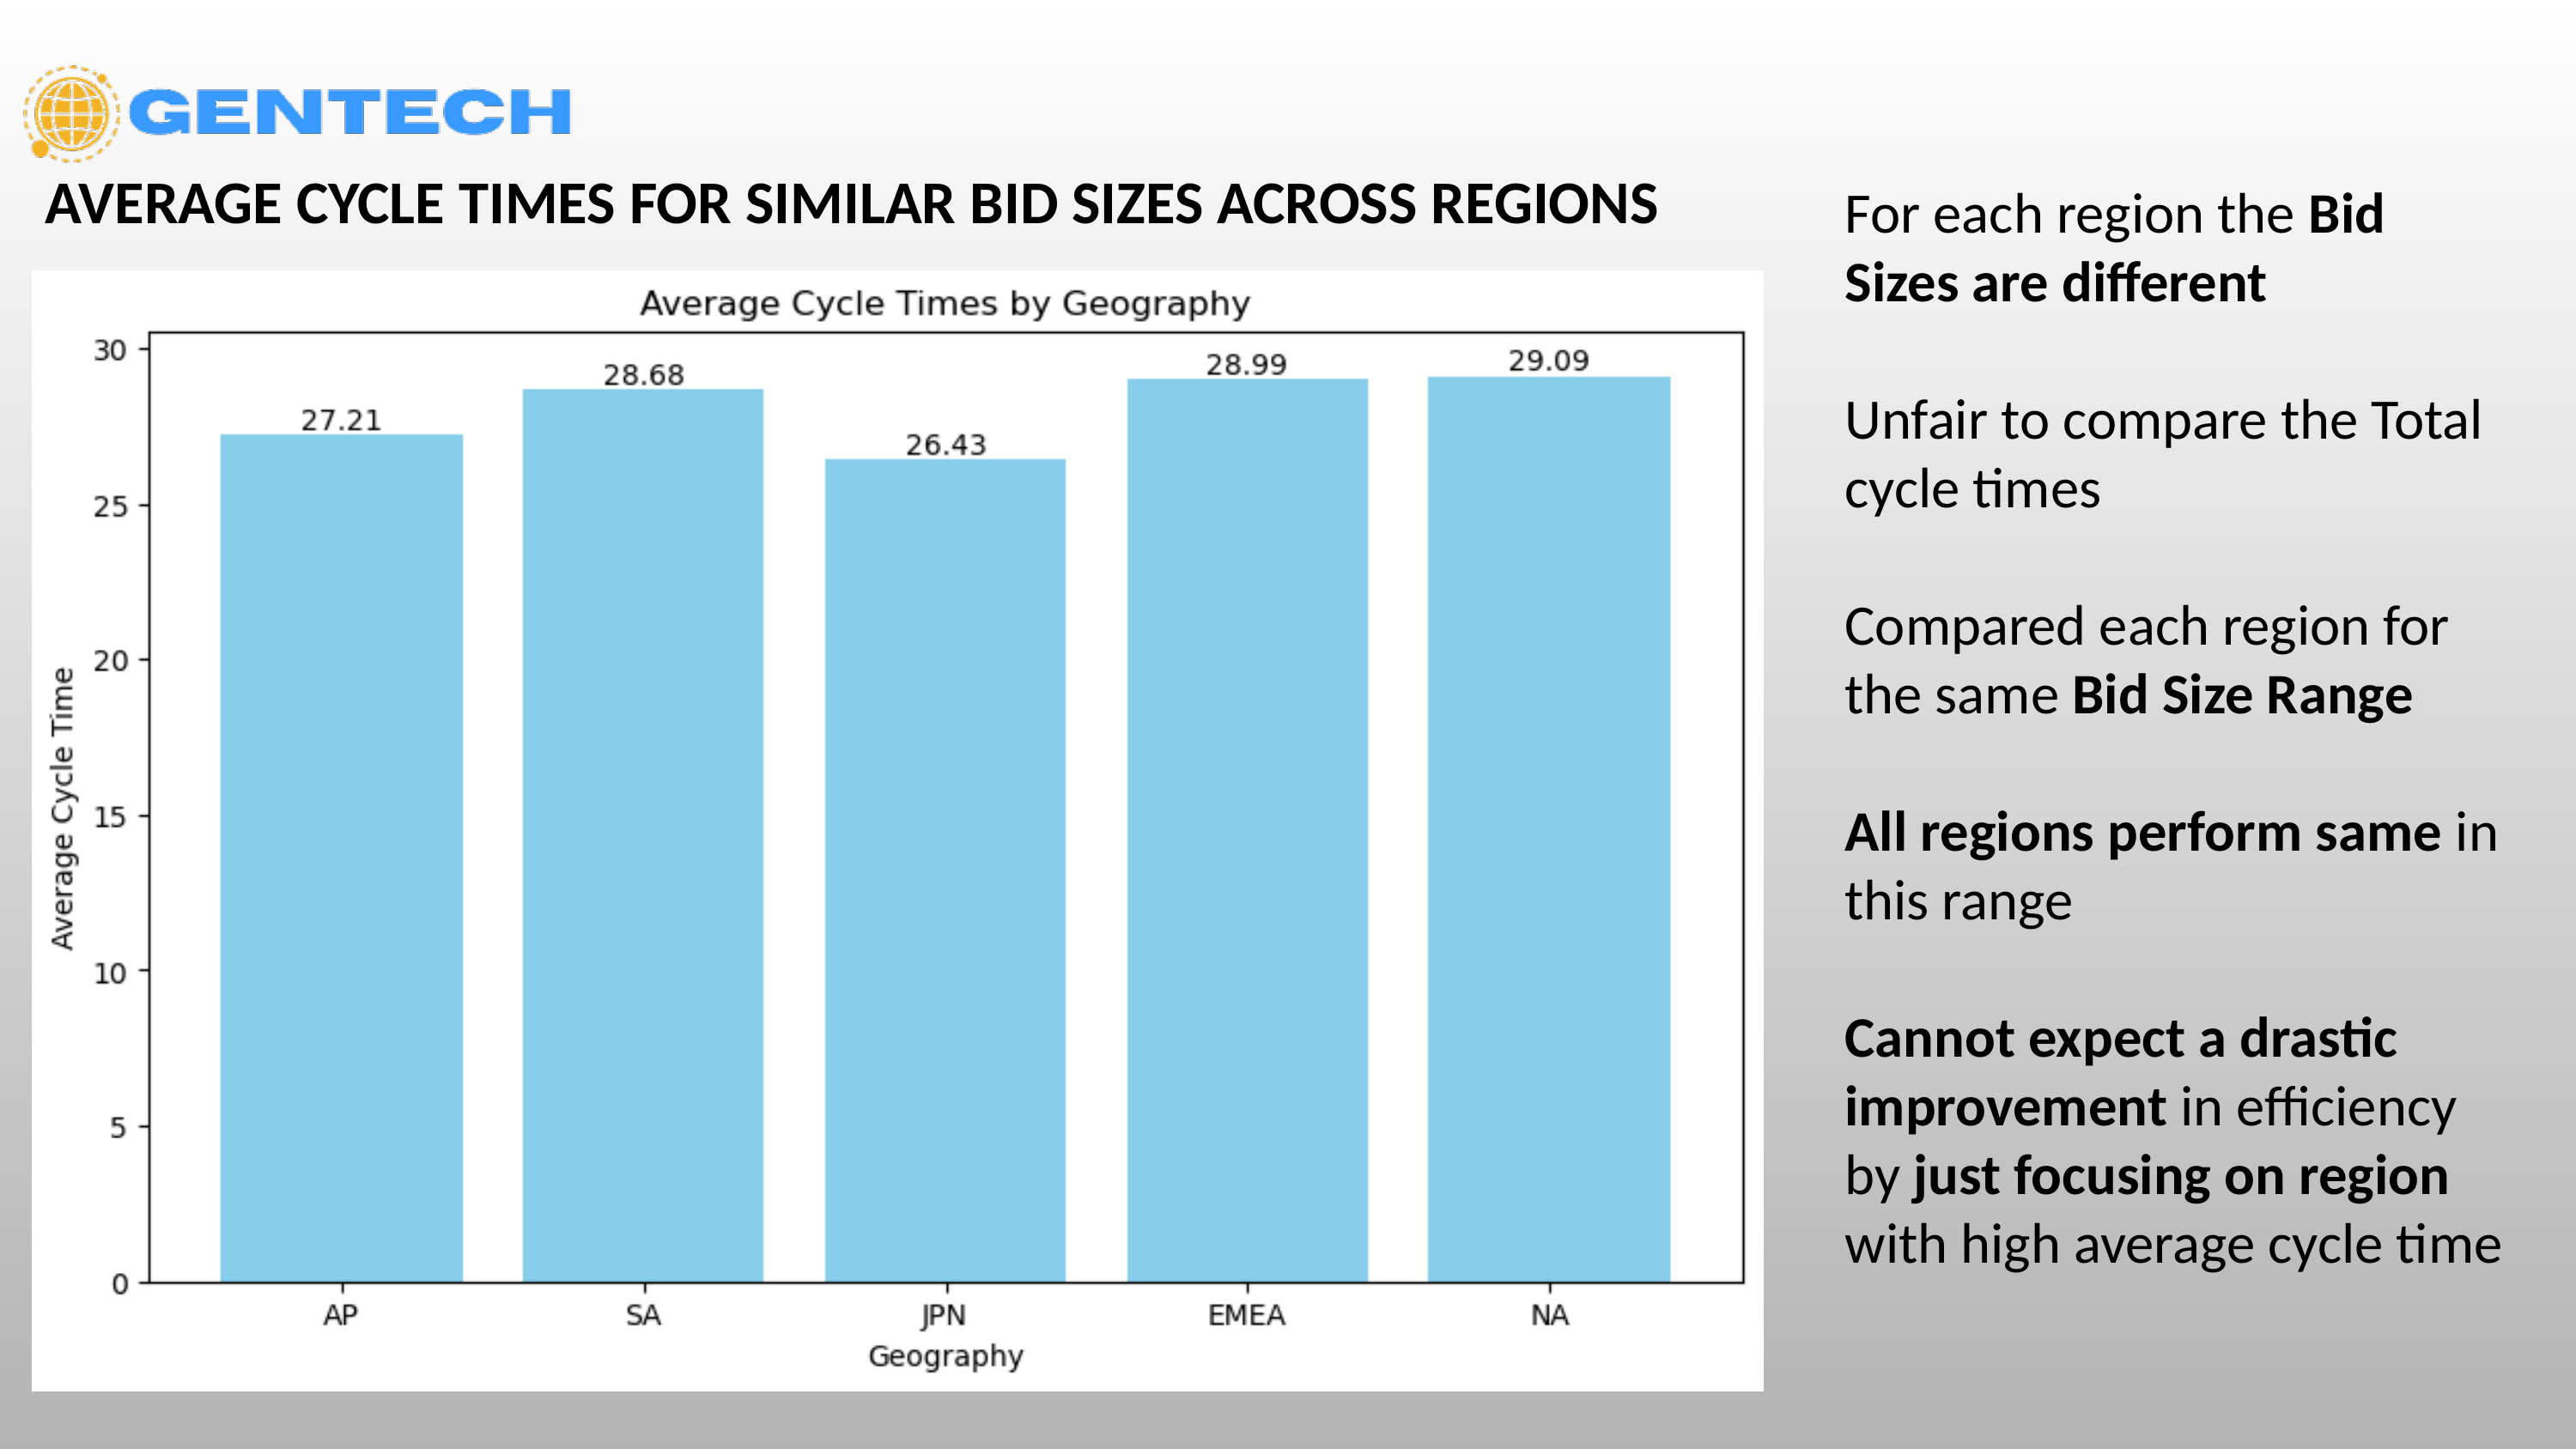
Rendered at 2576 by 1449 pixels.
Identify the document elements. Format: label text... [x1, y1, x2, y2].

picture [0, 0, 626, 218]
text_box AVERAGE CYCLE TIMES FOR SIMILAR BID SIZES ACROSS REGIONS [32, 149, 1736, 246]
text_box For each region the Bid Sizes are different Unfair to compare the Total cycle times Compared each region for the same Bid Size Range All regions perform same in this range Cannot expect a drastic improvement in efficiency by just focusing on region with high average cycle time [1832, 163, 2523, 1417]
text_box [629, 131, 1805, 227]
picture [32, 270, 1764, 1391]
